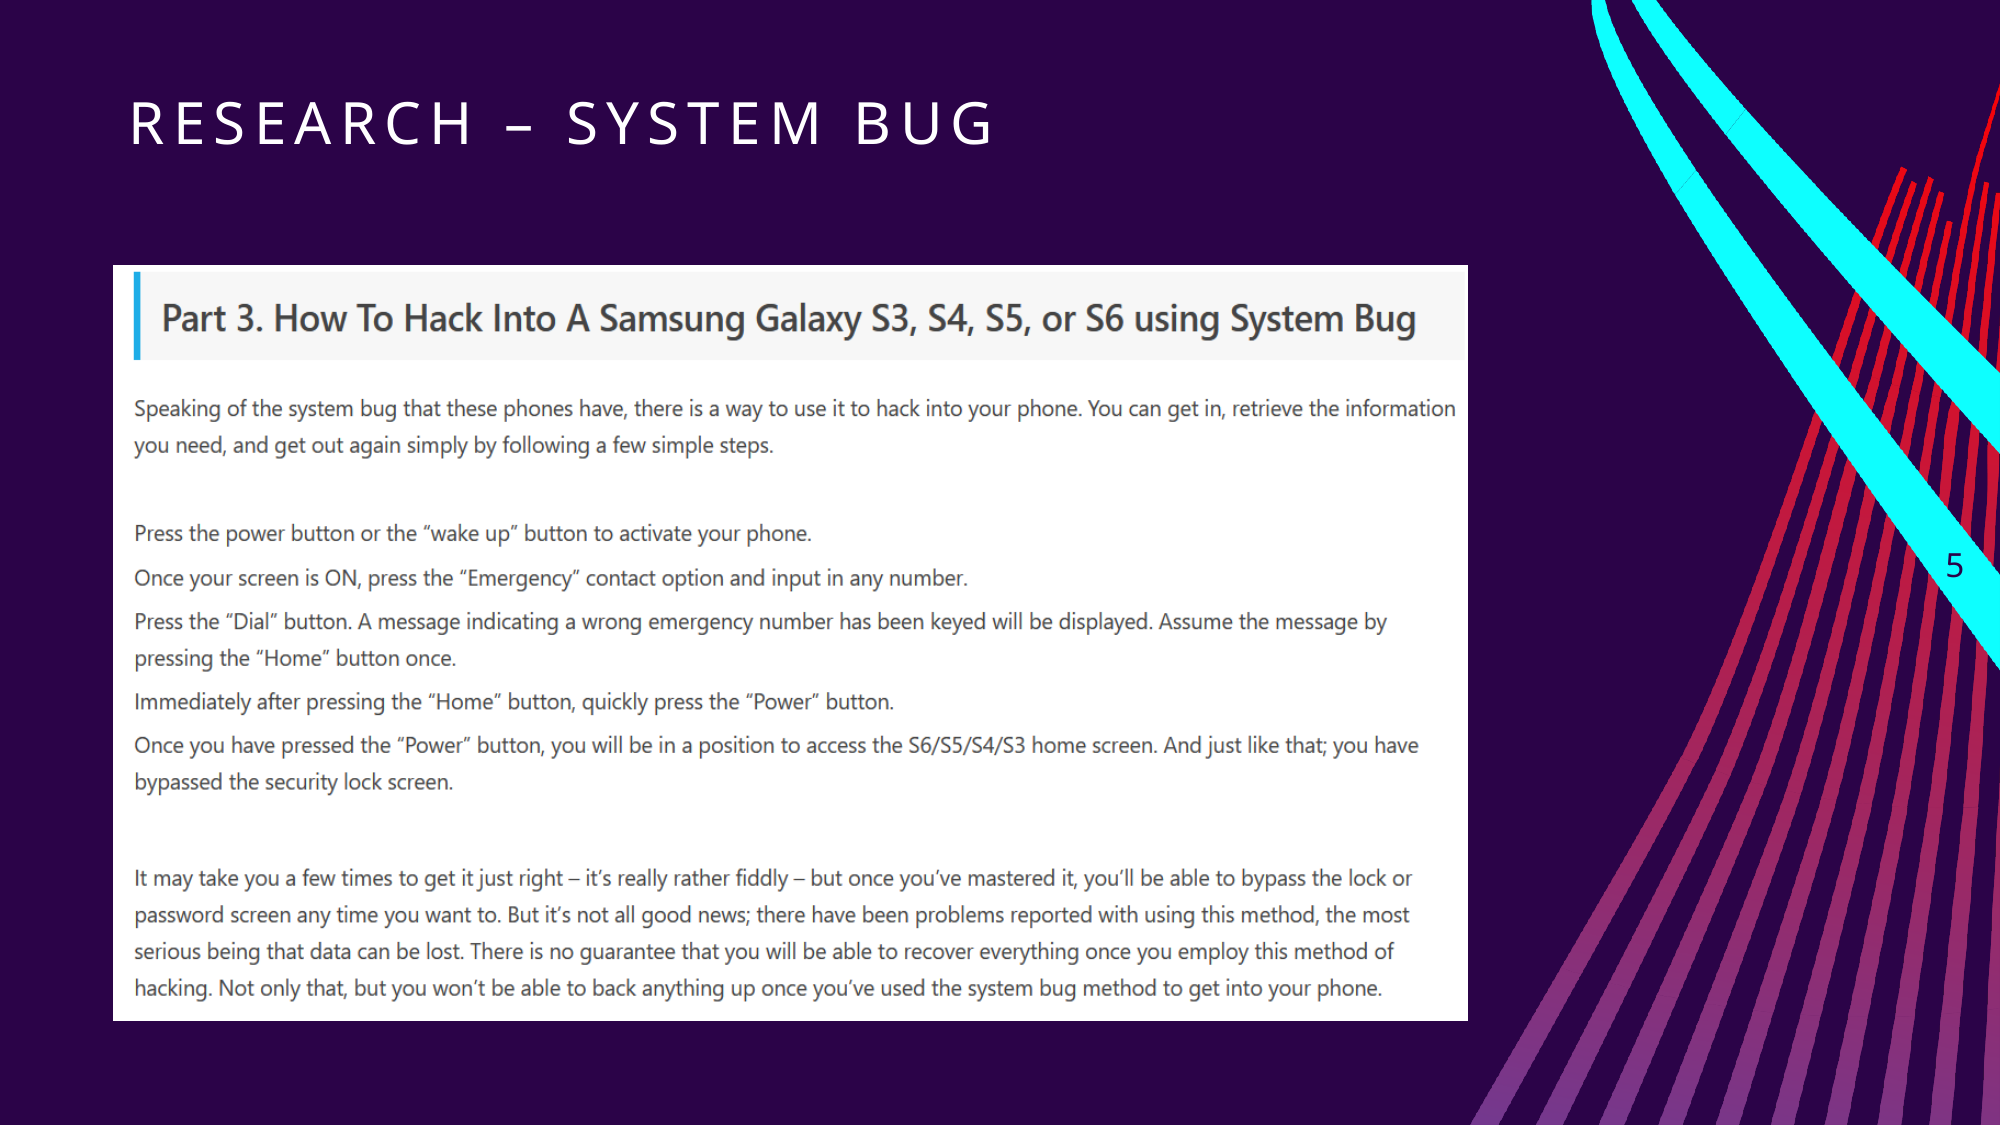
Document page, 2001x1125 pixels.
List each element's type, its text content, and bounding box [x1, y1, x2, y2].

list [113, 265, 1468, 1021]
picture [0, 0, 2000, 1125]
title Research – system bug [113, 86, 1250, 200]
slide_number 5 [1889, 519, 1980, 615]
